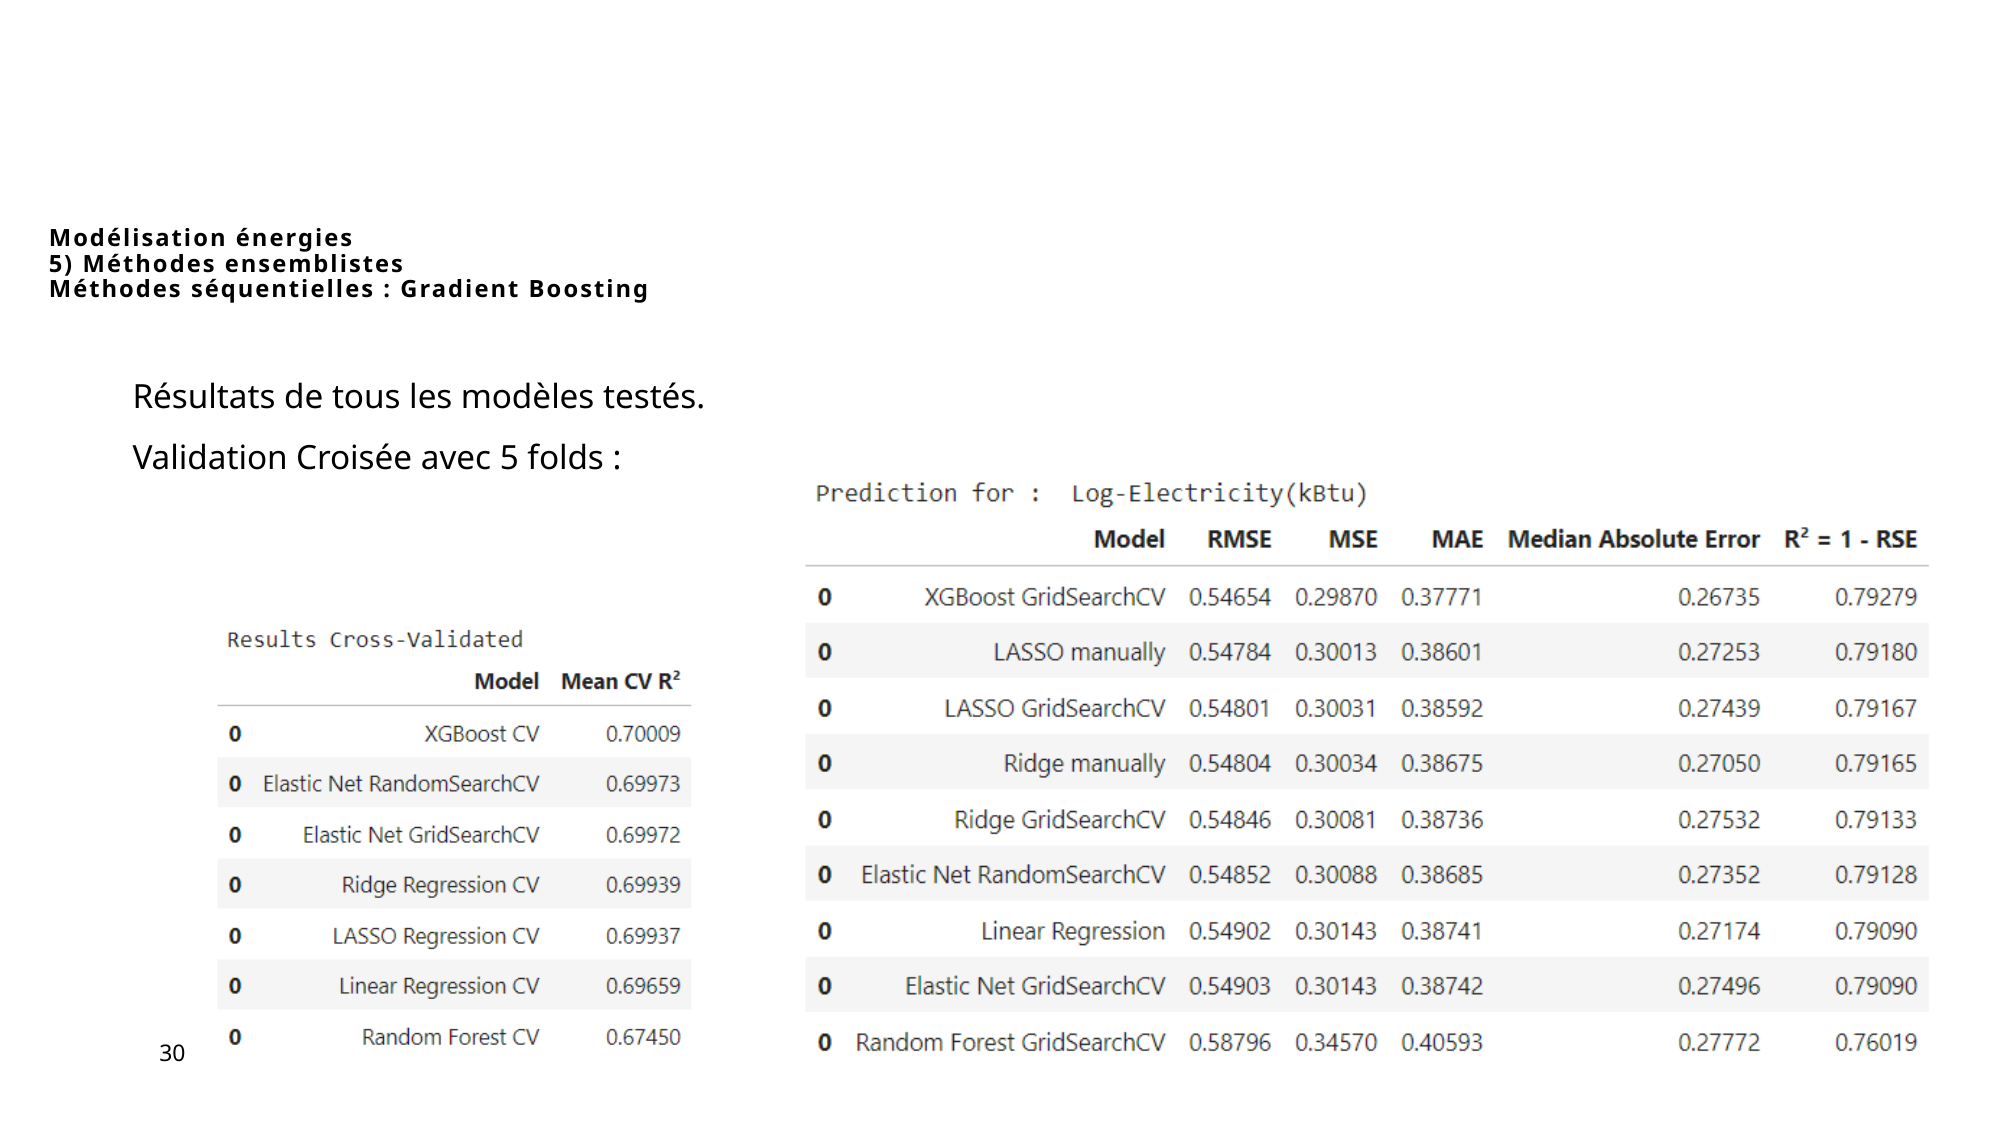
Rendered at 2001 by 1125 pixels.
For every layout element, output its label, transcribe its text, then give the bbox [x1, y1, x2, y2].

title Modélisation énergies 5) Méthodes ensemblistes Méthodes séquentielles : Gradient Boosting [48, 147, 1806, 304]
picture [202, 617, 715, 1083]
picture [774, 477, 1958, 1080]
text_box Résultats de tous les modèles testés. Validation Croisée avec 5 folds : [132, 375, 1766, 1080]
